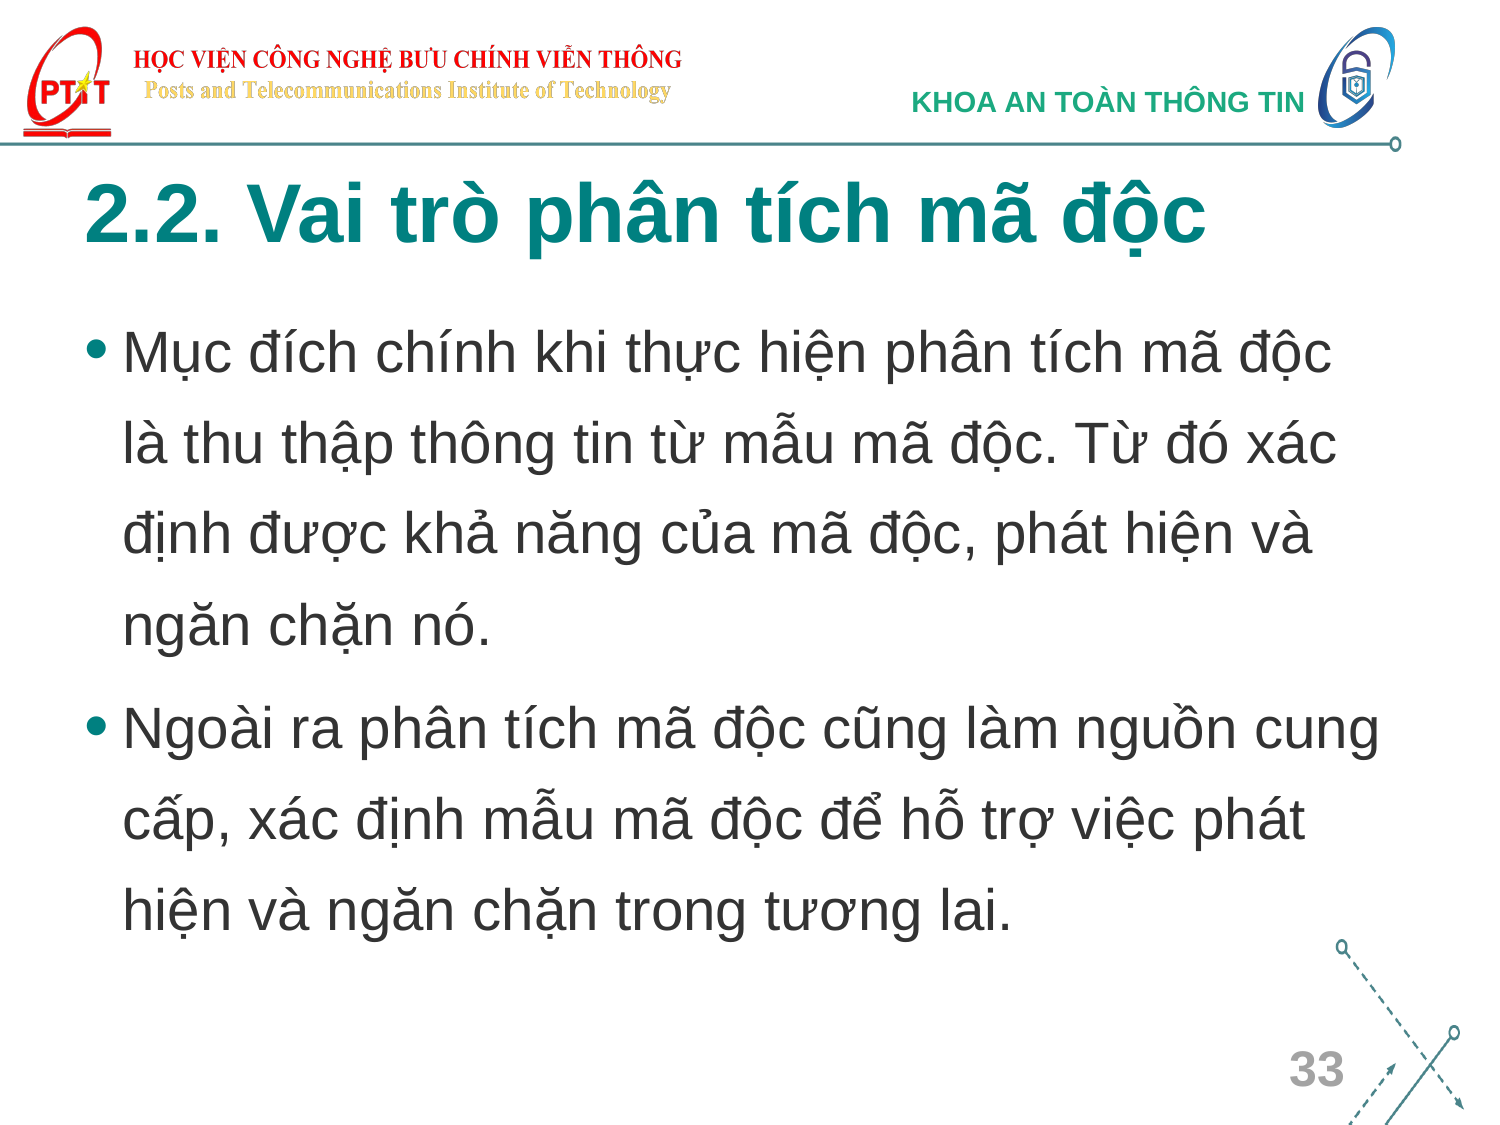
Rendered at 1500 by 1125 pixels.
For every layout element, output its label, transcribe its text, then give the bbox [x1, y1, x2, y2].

picture [0, 18, 695, 147]
picture [1318, 27, 1395, 128]
list Mục đích chính khi thực hiện phân tích mã độc là thu thập thông tin từ mẫu mã độc. Từ đó xác định được khả năng của mã độc, phát hiện và ngăn chặn nó. Ngoài ra phân tích mã độc cũng làm nguồn cung cấp, xác định mẫu mã độc để hỗ trợ việc phát hiện và ngăn chặn trong tương lai. [69, 285, 1407, 1010]
title 2.2. Vai trò phân tích mã độc [69, 163, 1307, 261]
